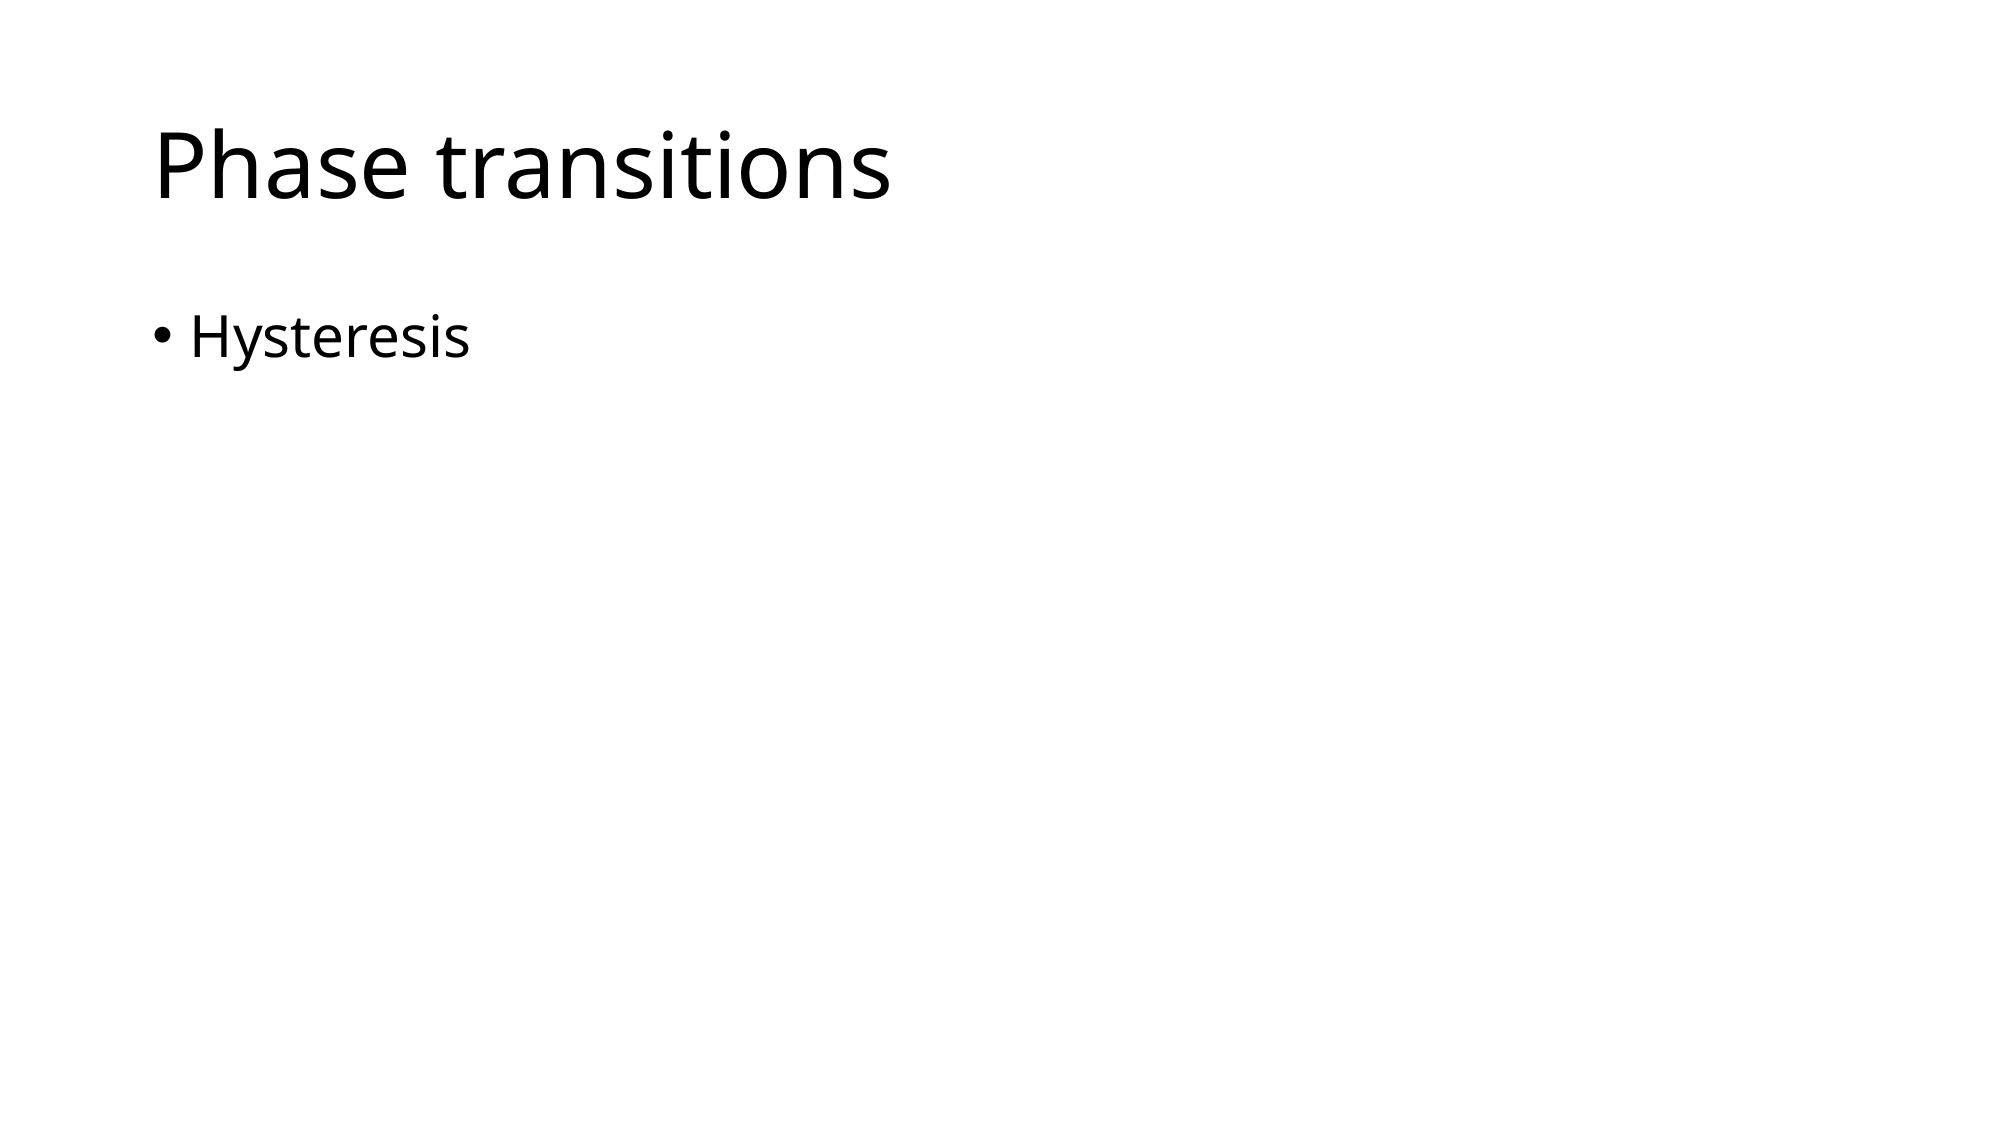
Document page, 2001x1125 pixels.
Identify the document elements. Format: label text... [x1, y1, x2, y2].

title Phase transitions [137, 59, 1863, 278]
list Hysteresis [137, 299, 1863, 1014]
